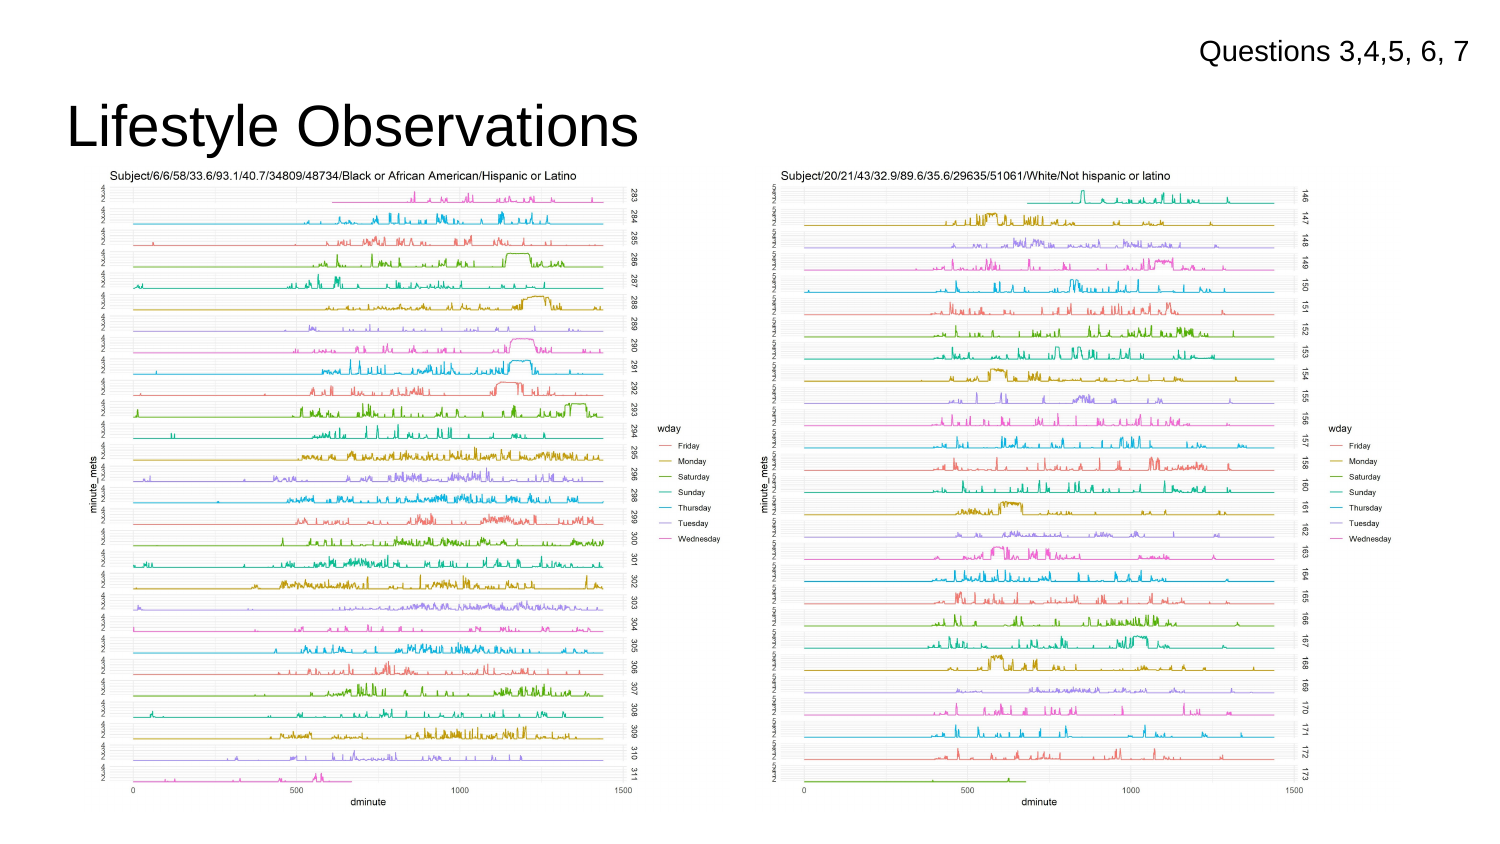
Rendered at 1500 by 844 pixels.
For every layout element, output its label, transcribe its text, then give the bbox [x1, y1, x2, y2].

picture [84, 166, 730, 812]
picture [755, 166, 1401, 812]
title Lifestyle Observations [51, 72, 1449, 167]
text_box Questions 3,4,5, 6, 7 [1184, 17, 1492, 56]
